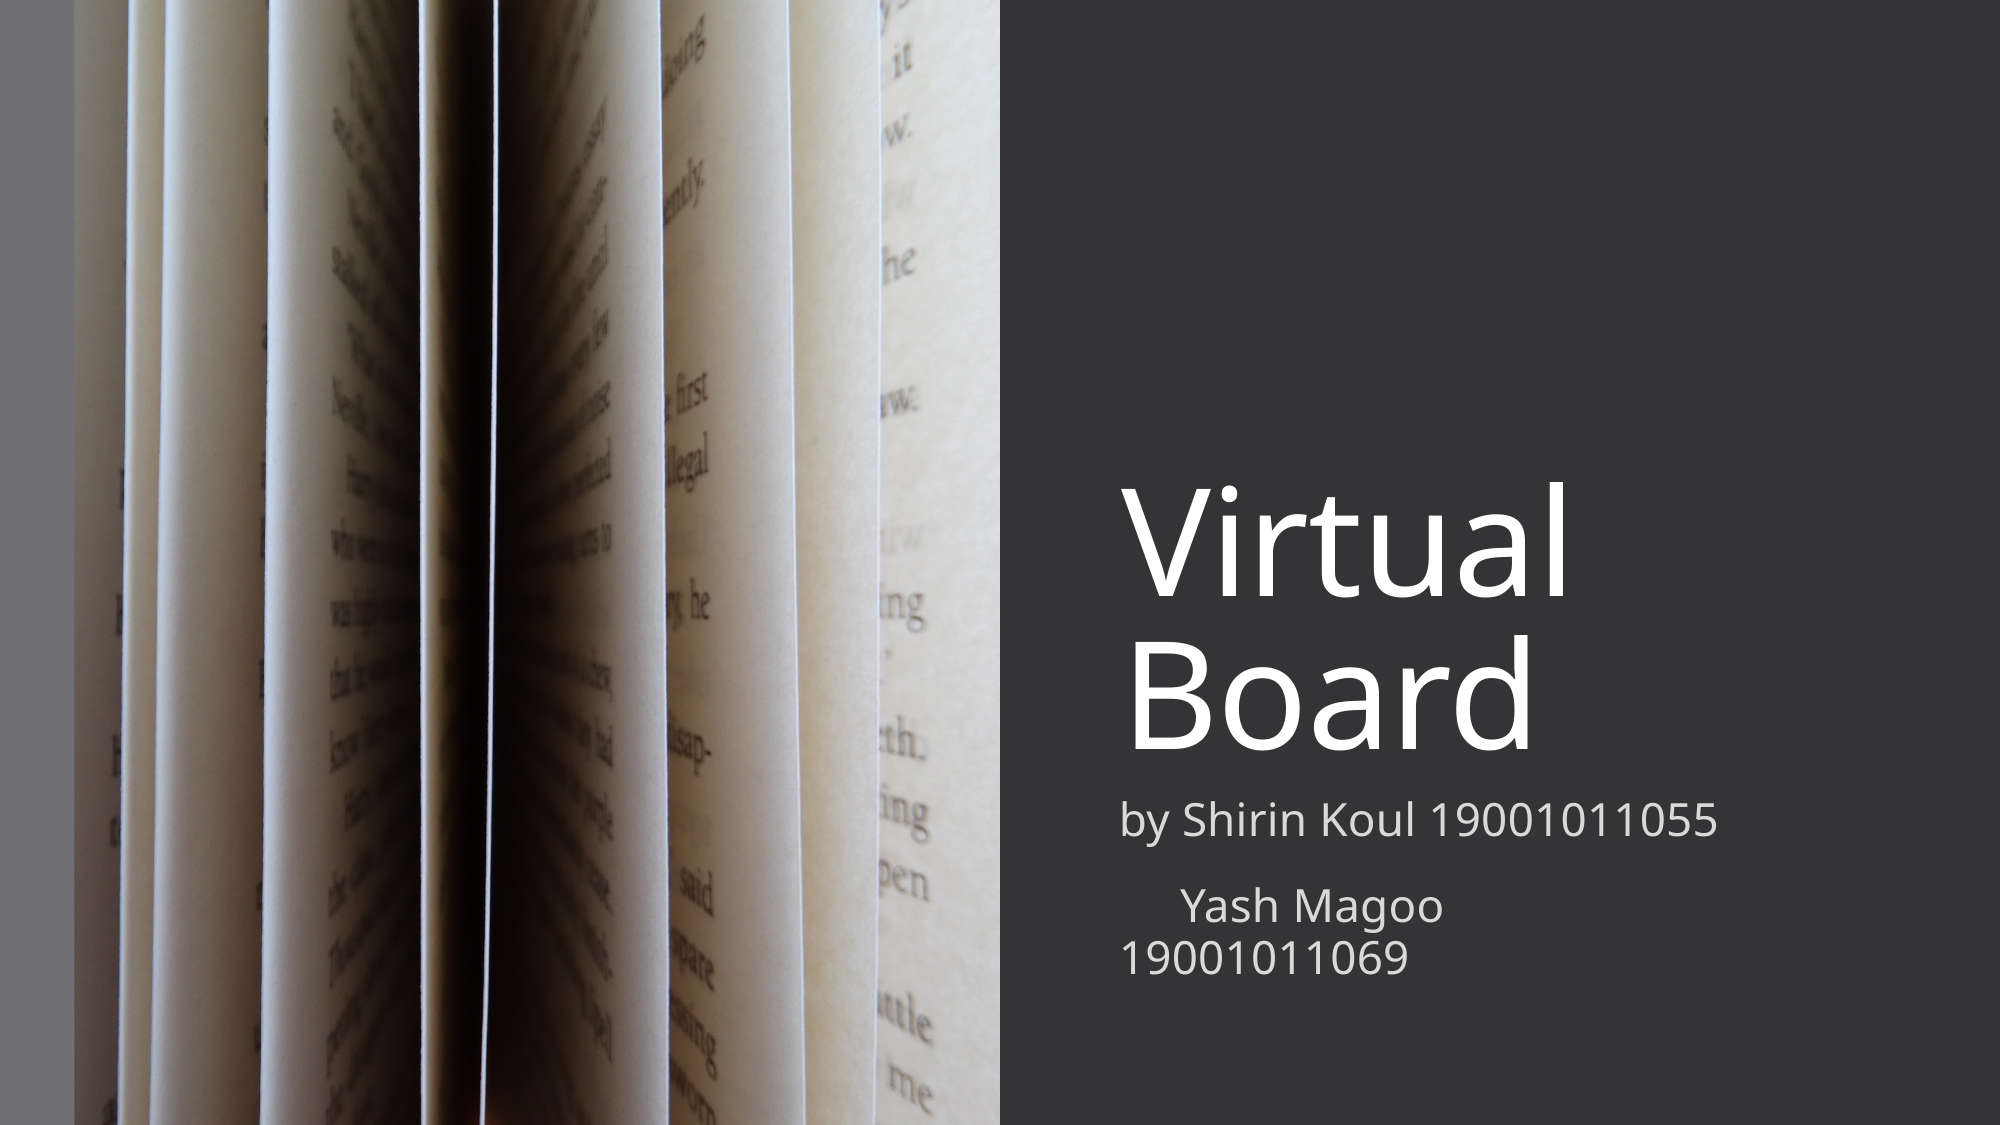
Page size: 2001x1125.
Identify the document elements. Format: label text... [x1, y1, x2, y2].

picture [73, 0, 1001, 1125]
title Virtual Board [1106, 124, 1752, 787]
subtitle by Shirin Koul 19001011055 Yash Magoo 19001011069 [1103, 787, 1752, 1065]
